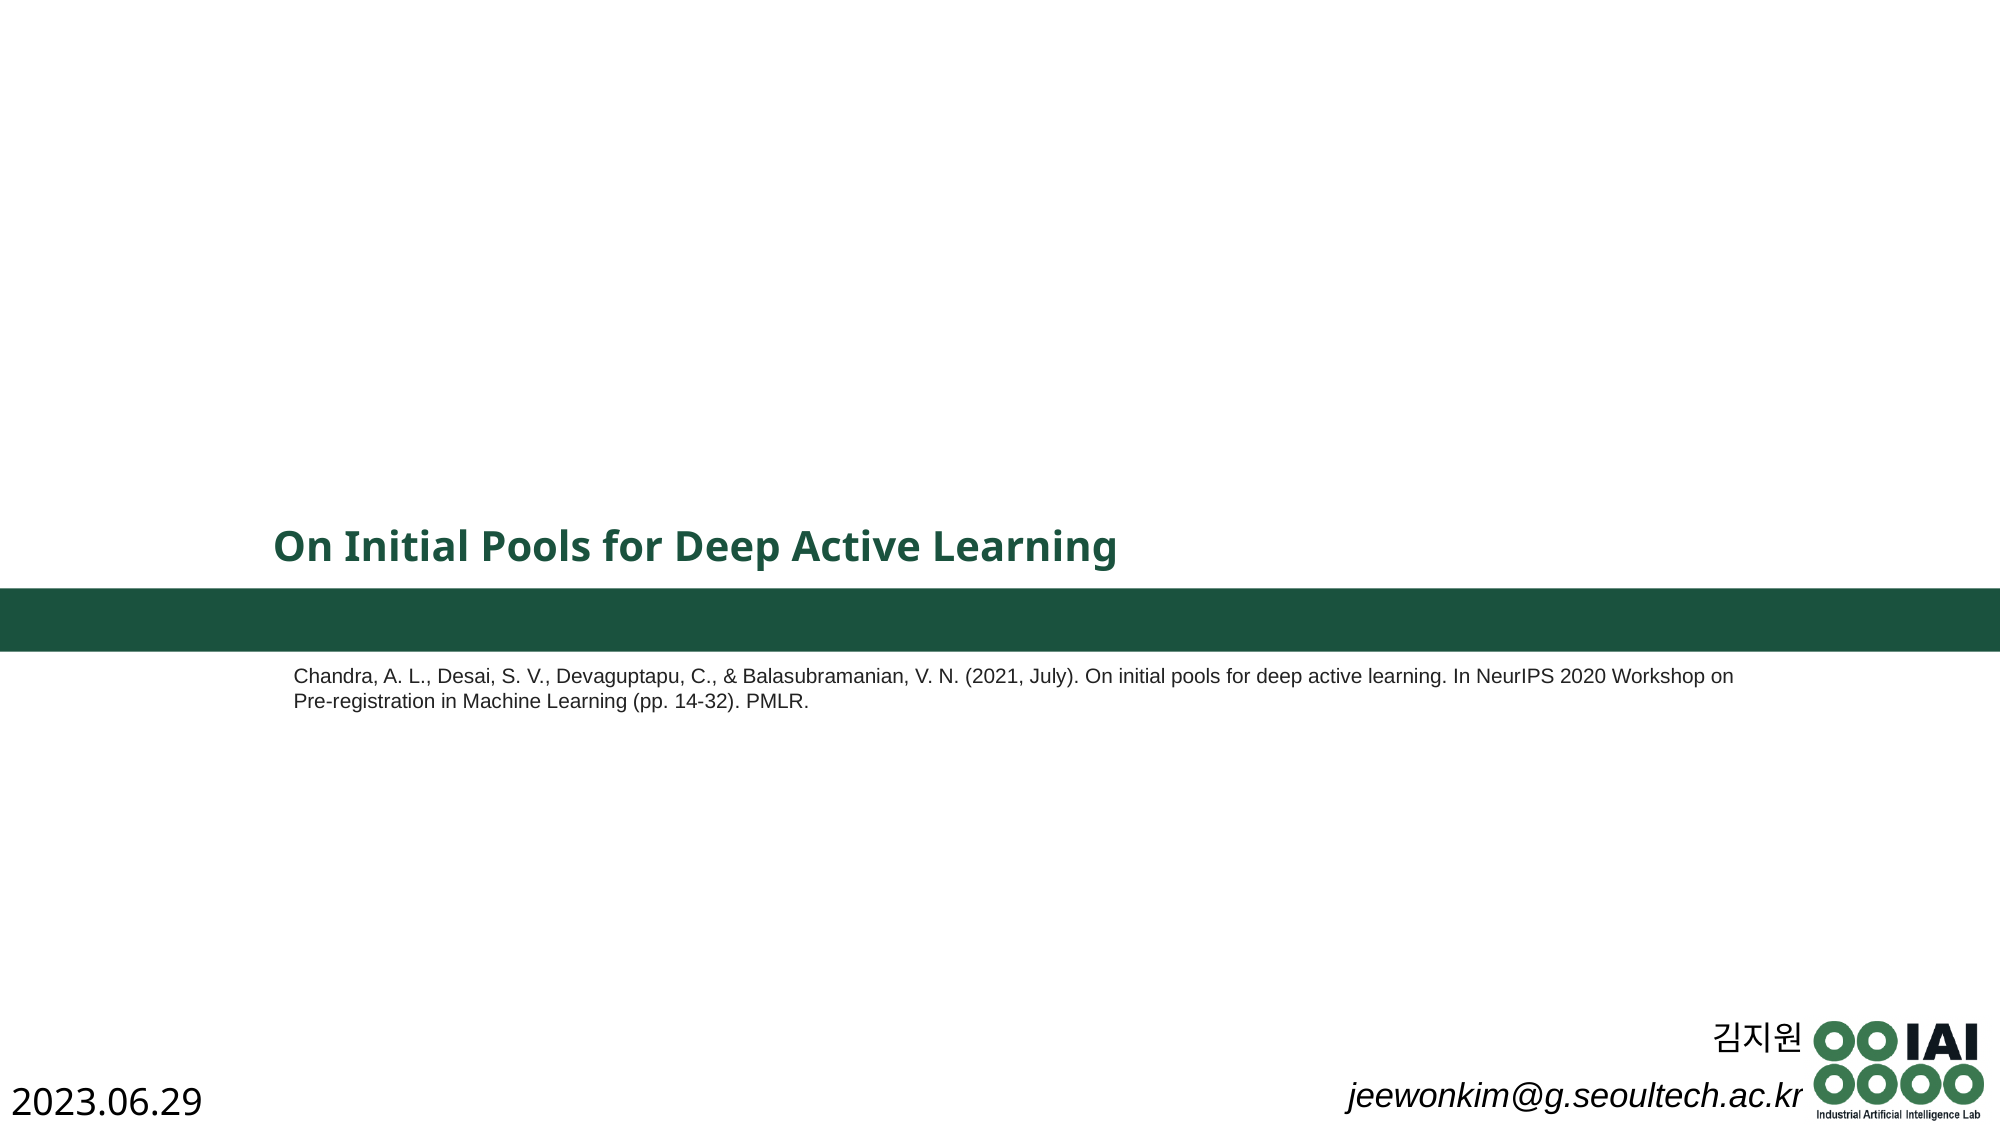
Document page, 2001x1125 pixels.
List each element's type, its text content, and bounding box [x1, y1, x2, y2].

text_box Chandra, A. L., Desai, S. V., Devaguptapu, C., & Balasubramanian, V. N. (2021, July). On initial pools for deep active learning. In NeurIPS 2020 Workshop on Pre-registration in Machine Learning (pp. 14-32). PMLR. [291, 646, 1767, 713]
picture [1803, 1015, 1992, 1125]
text_box 2023.06.29 [8, 1075, 240, 1123]
text_box [0, 588, 270, 652]
text_box 김지원 jeewonkim@g.seoultech.ac.kr [1332, 1000, 1804, 1114]
title On Initial Pools for Deep Active Learning [270, 517, 1917, 708]
text_box [1917, 588, 2000, 652]
